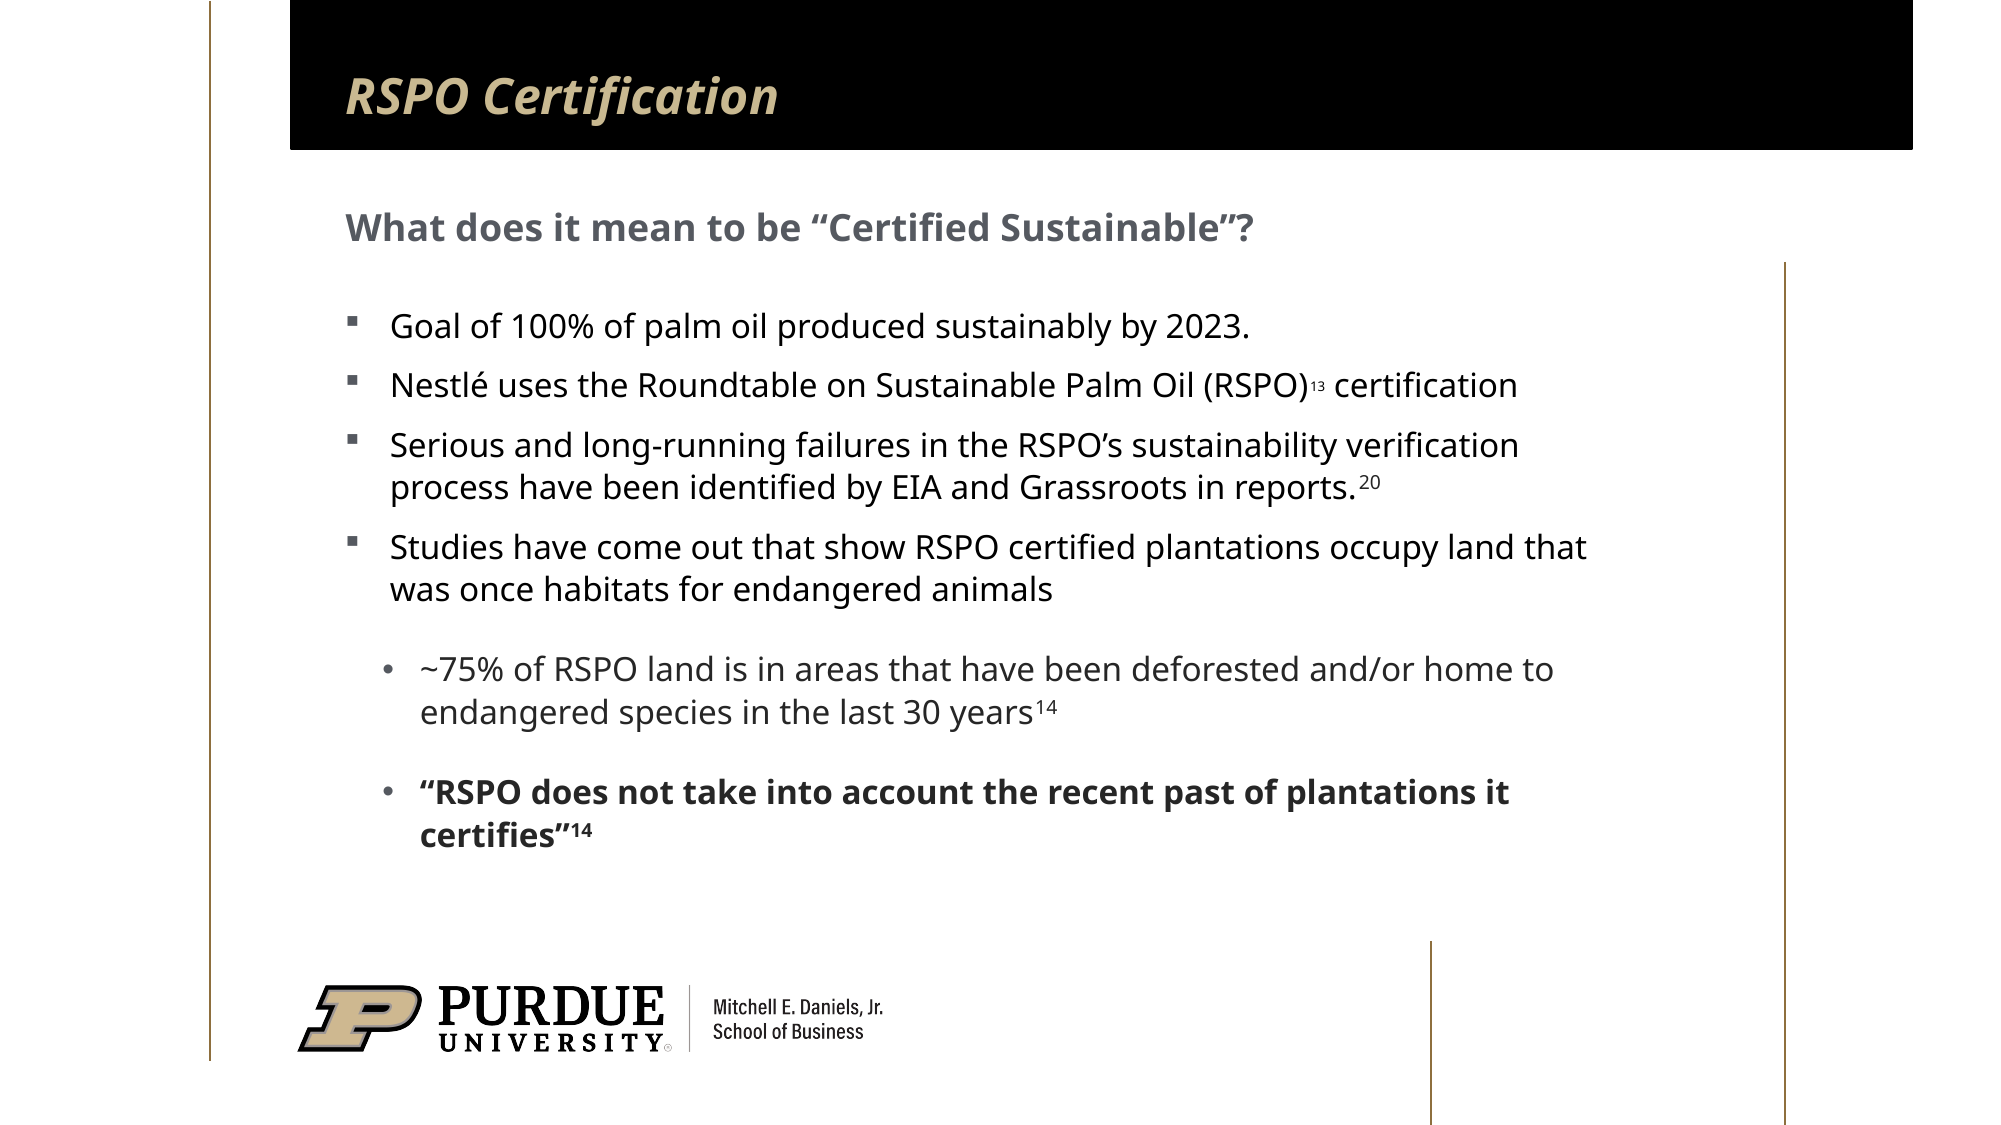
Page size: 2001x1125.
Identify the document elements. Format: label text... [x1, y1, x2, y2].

list Goal of 100% of palm oil produced sustainably by 2023. Nestlé uses the Roundtable on Sustainable Palm Oil (RSPO)13 certification Serious and long-running failures in the RSPO’s sustainability verification process have been identified by EIA and Grassroots in reports.20 Studies have come out that show RSPO certified plantations occupy land that was once habitats for endangered animals ~75% of RSPO land is in areas that have been deforested and/or home to endangered species in the last 30 years14 “RSPO does not take into account the recent past of plantations it certifies”14 [344, 302, 1596, 1063]
subtitle What does it mean to be “Certified Sustainable”? [345, 203, 1657, 249]
picture [297, 982, 344, 1056]
title RSPO Certification [343, 69, 1659, 129]
